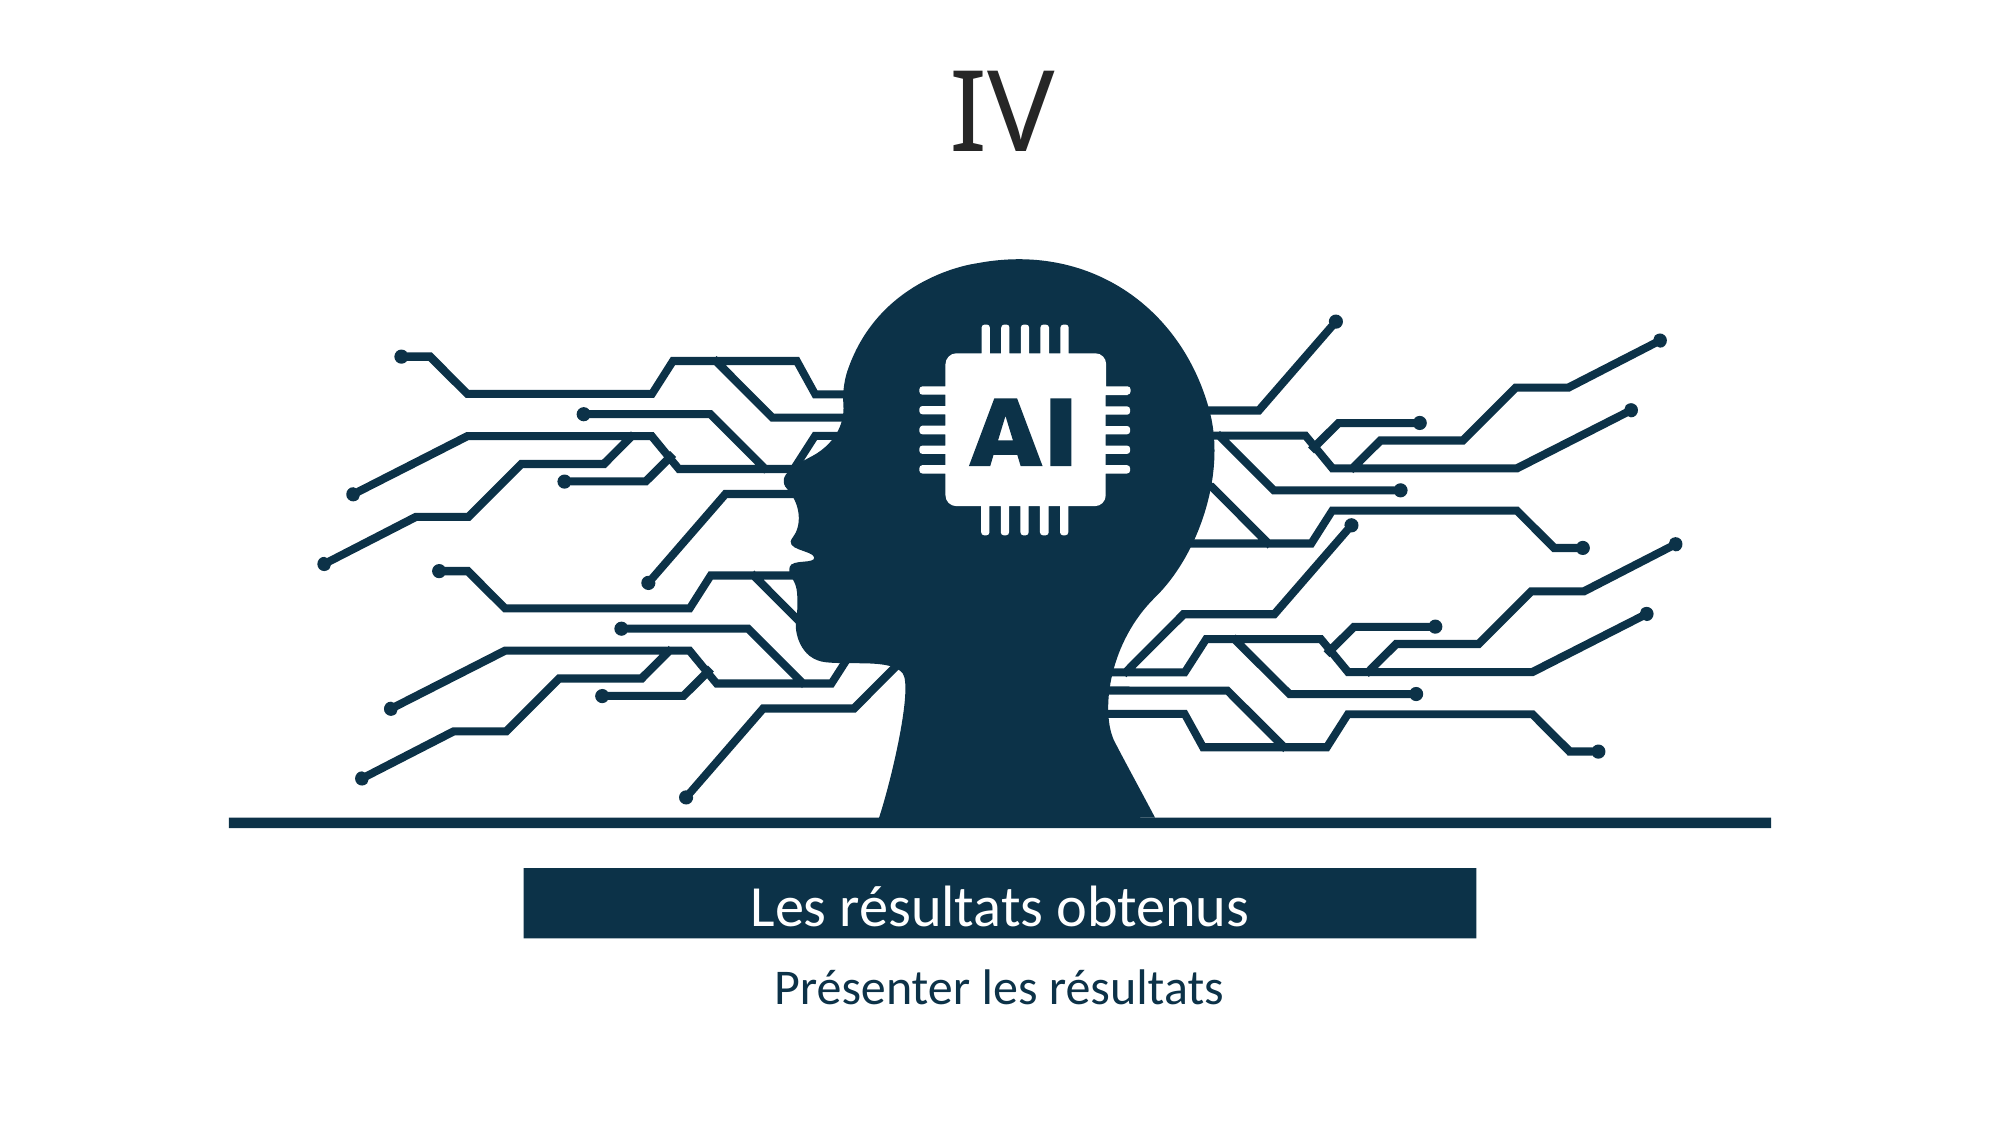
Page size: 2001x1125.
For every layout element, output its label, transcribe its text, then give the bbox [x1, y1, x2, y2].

text_box Les résultats obtenus [523, 868, 1477, 939]
text_box Présenter les résultats [307, 947, 1691, 995]
text_box You can simply impress your audience and add a unique zing and appeal to your Presentations. Get a modern PowerPoint Presentation that is beautifully designed. I hope and I believe that this Template will your Time, Money and Reputation. [156, 995, 1844, 1080]
list IV [53, 55, 1952, 175]
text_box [228, 259, 1772, 829]
